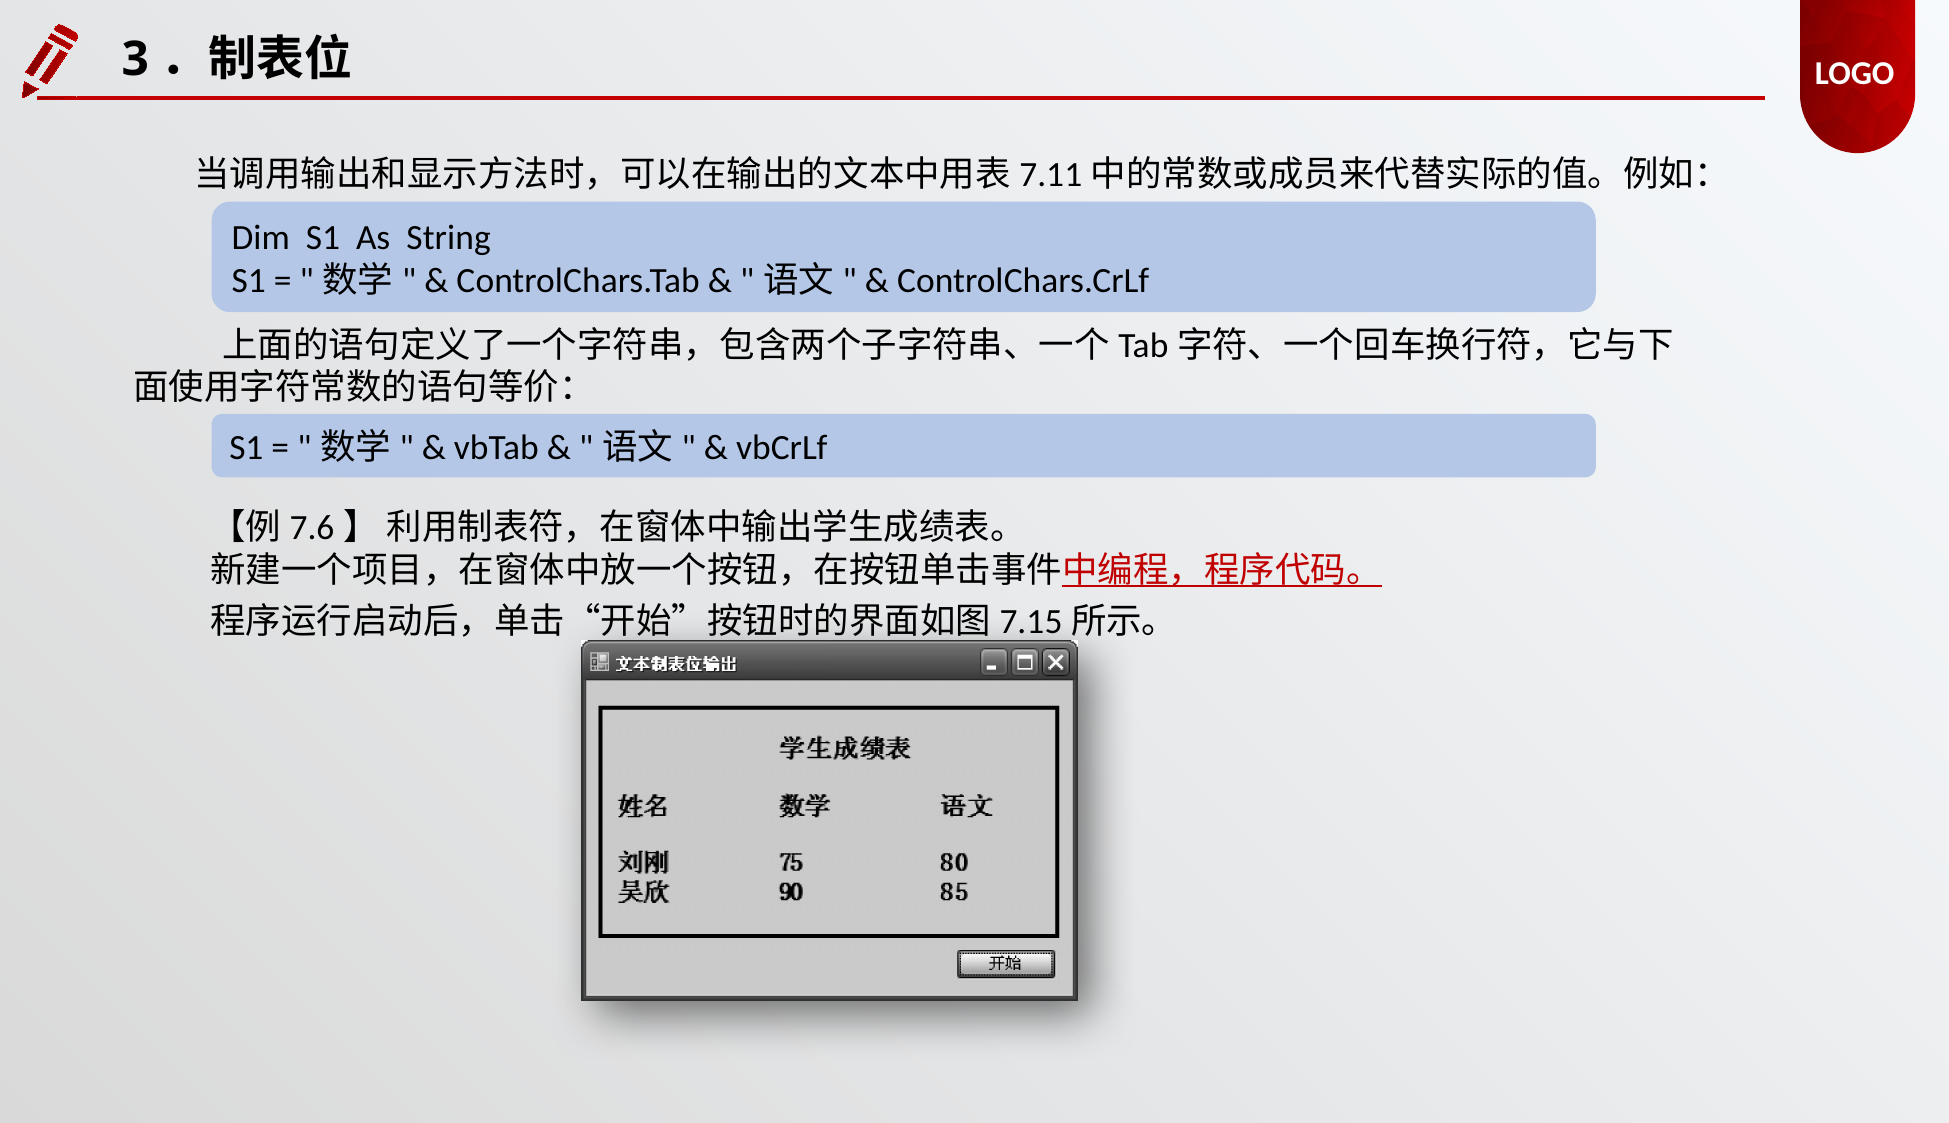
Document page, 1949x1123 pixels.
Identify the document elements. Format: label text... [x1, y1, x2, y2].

text_box 【例7.6】 利用制表符，在窗体中输出学生成绩表。 新建一个项目，在窗体中放一个按钮，在按钮单击事件中编程，程序代码。 程序运行启动后，单击“开始”按钮时的界面如图7.15所示。 [195, 497, 1691, 649]
text_box Dim S1 As String S1 = "数学" & ControlChars.Tab & "语文" & ControlChars.CrLf [211, 201, 1596, 313]
picture [26, 42, 52, 75]
text_box 上面的语句定义了一个字符串，包含两个子字符串、一个Tab字符、一个回车换行符，它与下面使用字符常数的语句等价： [118, 314, 1691, 414]
text_box 3．制表位 [101, 17, 789, 95]
picture [1800, 0, 1916, 154]
picture [48, 33, 73, 49]
picture [22, 82, 37, 97]
text_box 当调用输出和显示方法时，可以在输出的文本中用表7.11中的常数或成员来代替实际的值。例如： [179, 143, 1722, 201]
picture [581, 640, 1078, 1001]
picture [54, 24, 78, 41]
text_box S1 = "数学" & vbTab & "语文" & vbCrLf [211, 413, 1596, 478]
picture [40, 50, 67, 83]
